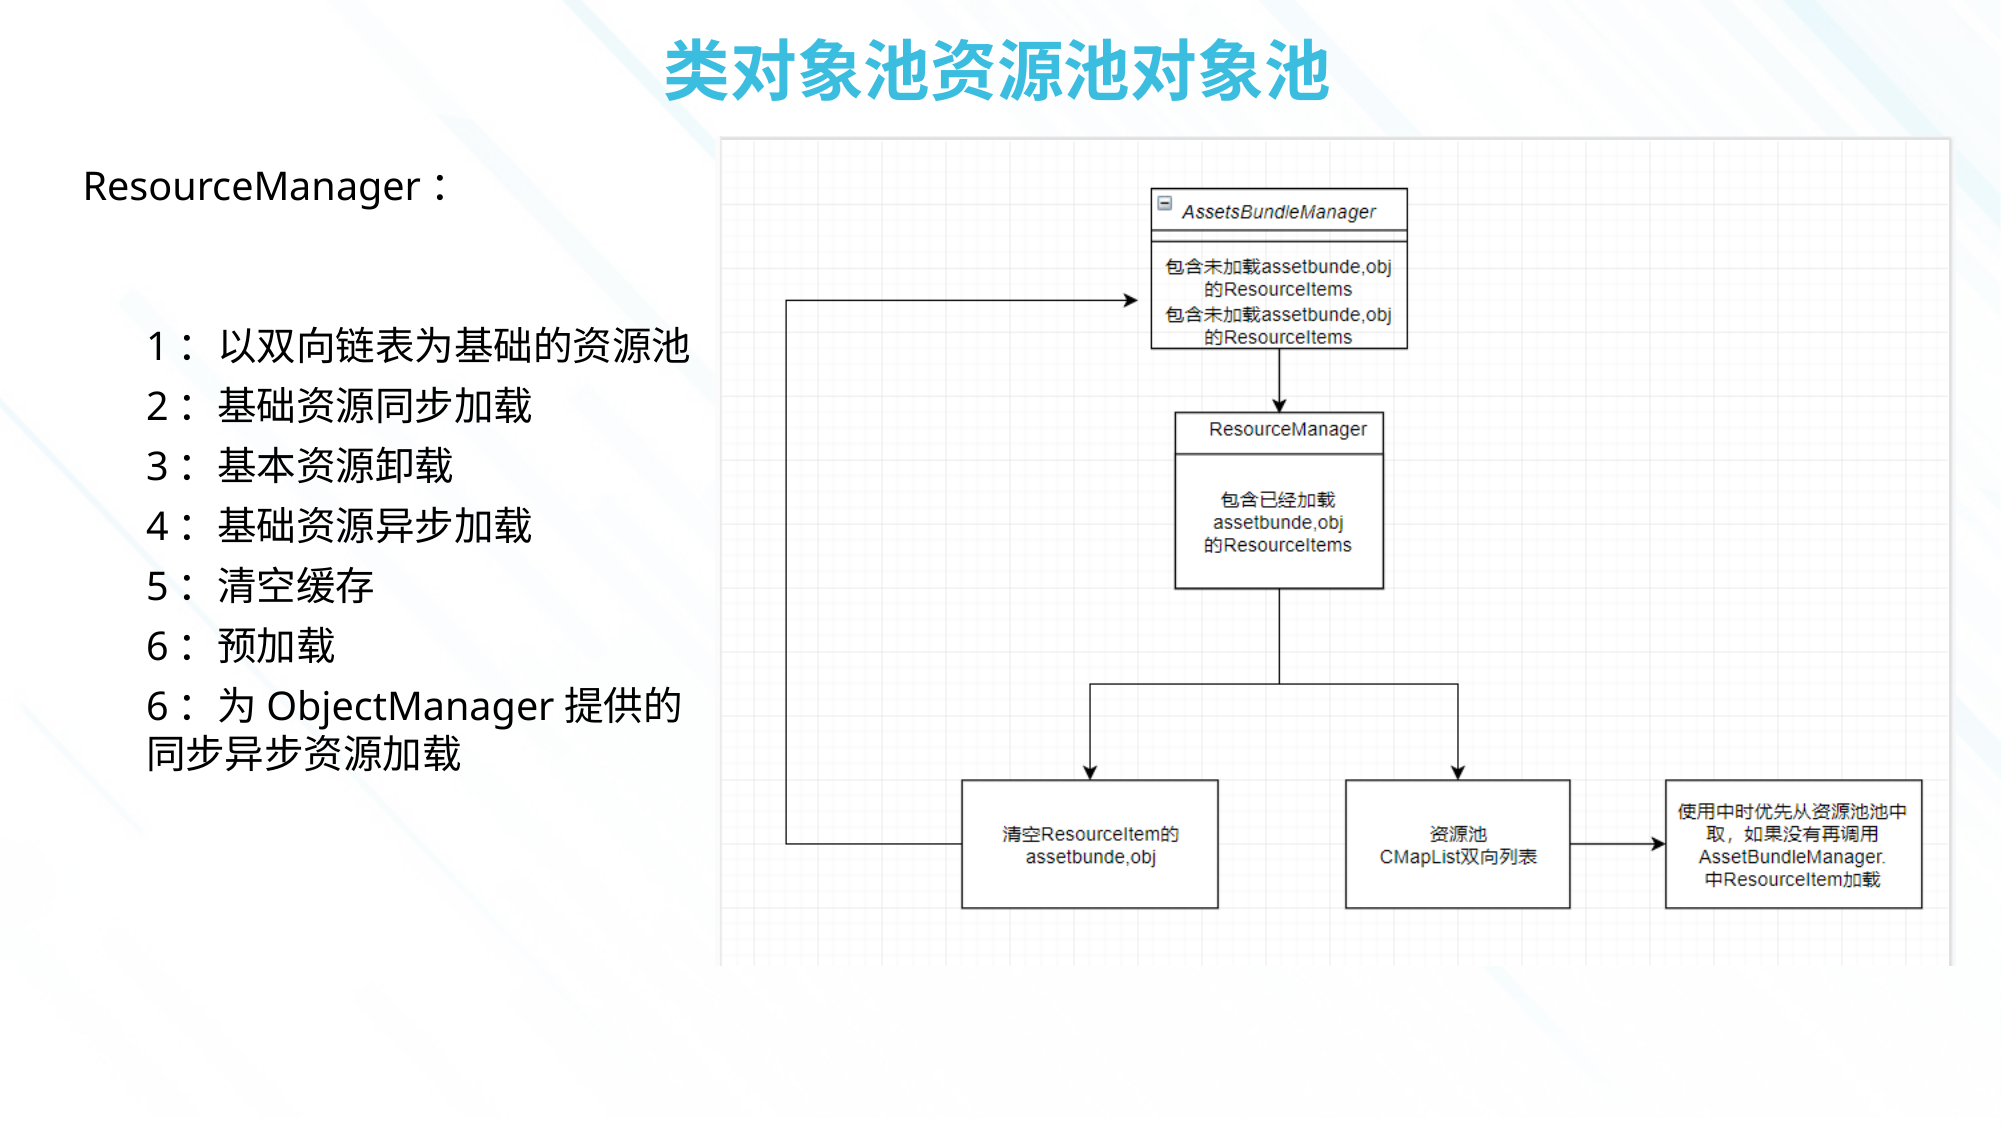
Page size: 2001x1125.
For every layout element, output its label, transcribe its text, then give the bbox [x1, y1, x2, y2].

text_box 1：以双向链表为基础的资源池 2：基础资源同步加载 3：基本资源卸载 4：基础资源异步加载 5：清空缓存 6：预加载 6：为ObjectManager提供的 同步异步资源加载 [134, 315, 715, 782]
picture [715, 136, 1956, 966]
title 类对象池资源池对象池 [134, 40, 1860, 108]
text_box ResourceManager： [71, 155, 585, 214]
